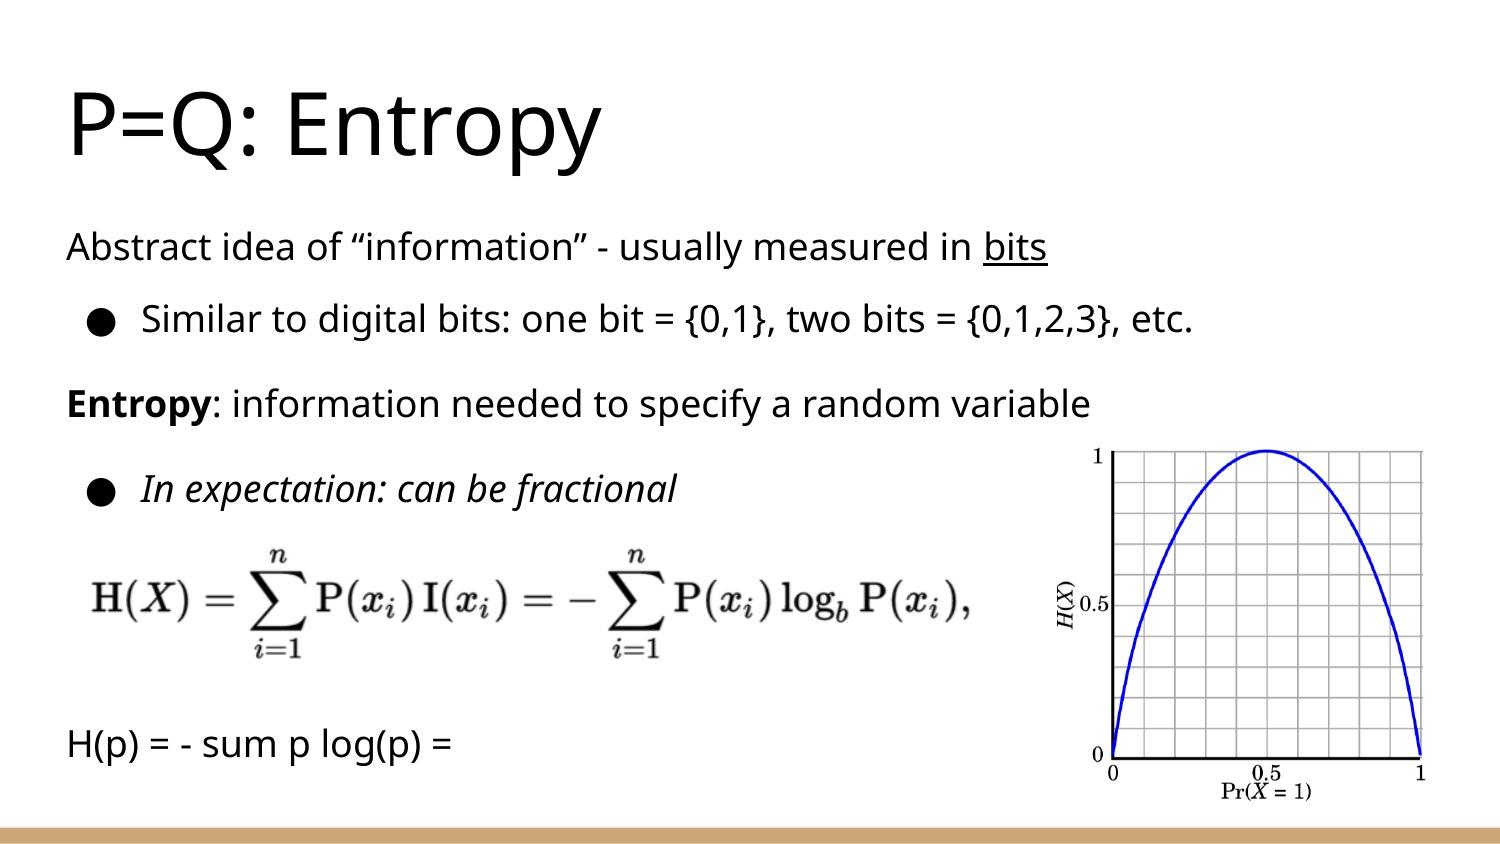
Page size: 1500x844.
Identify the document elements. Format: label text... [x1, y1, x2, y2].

title P=Q: Entropy [51, 51, 1449, 189]
list Abstract idea of “information” - usually measured in bits Similar to digital bits: one bit = {0,1}, two bits = {0,1,2,3}, etc. Entropy: information needed to specify a random variable In expectation: can be fractional H(p) = - sum p log(p) = [51, 200, 1449, 752]
picture [89, 539, 974, 666]
picture [1056, 435, 1426, 805]
